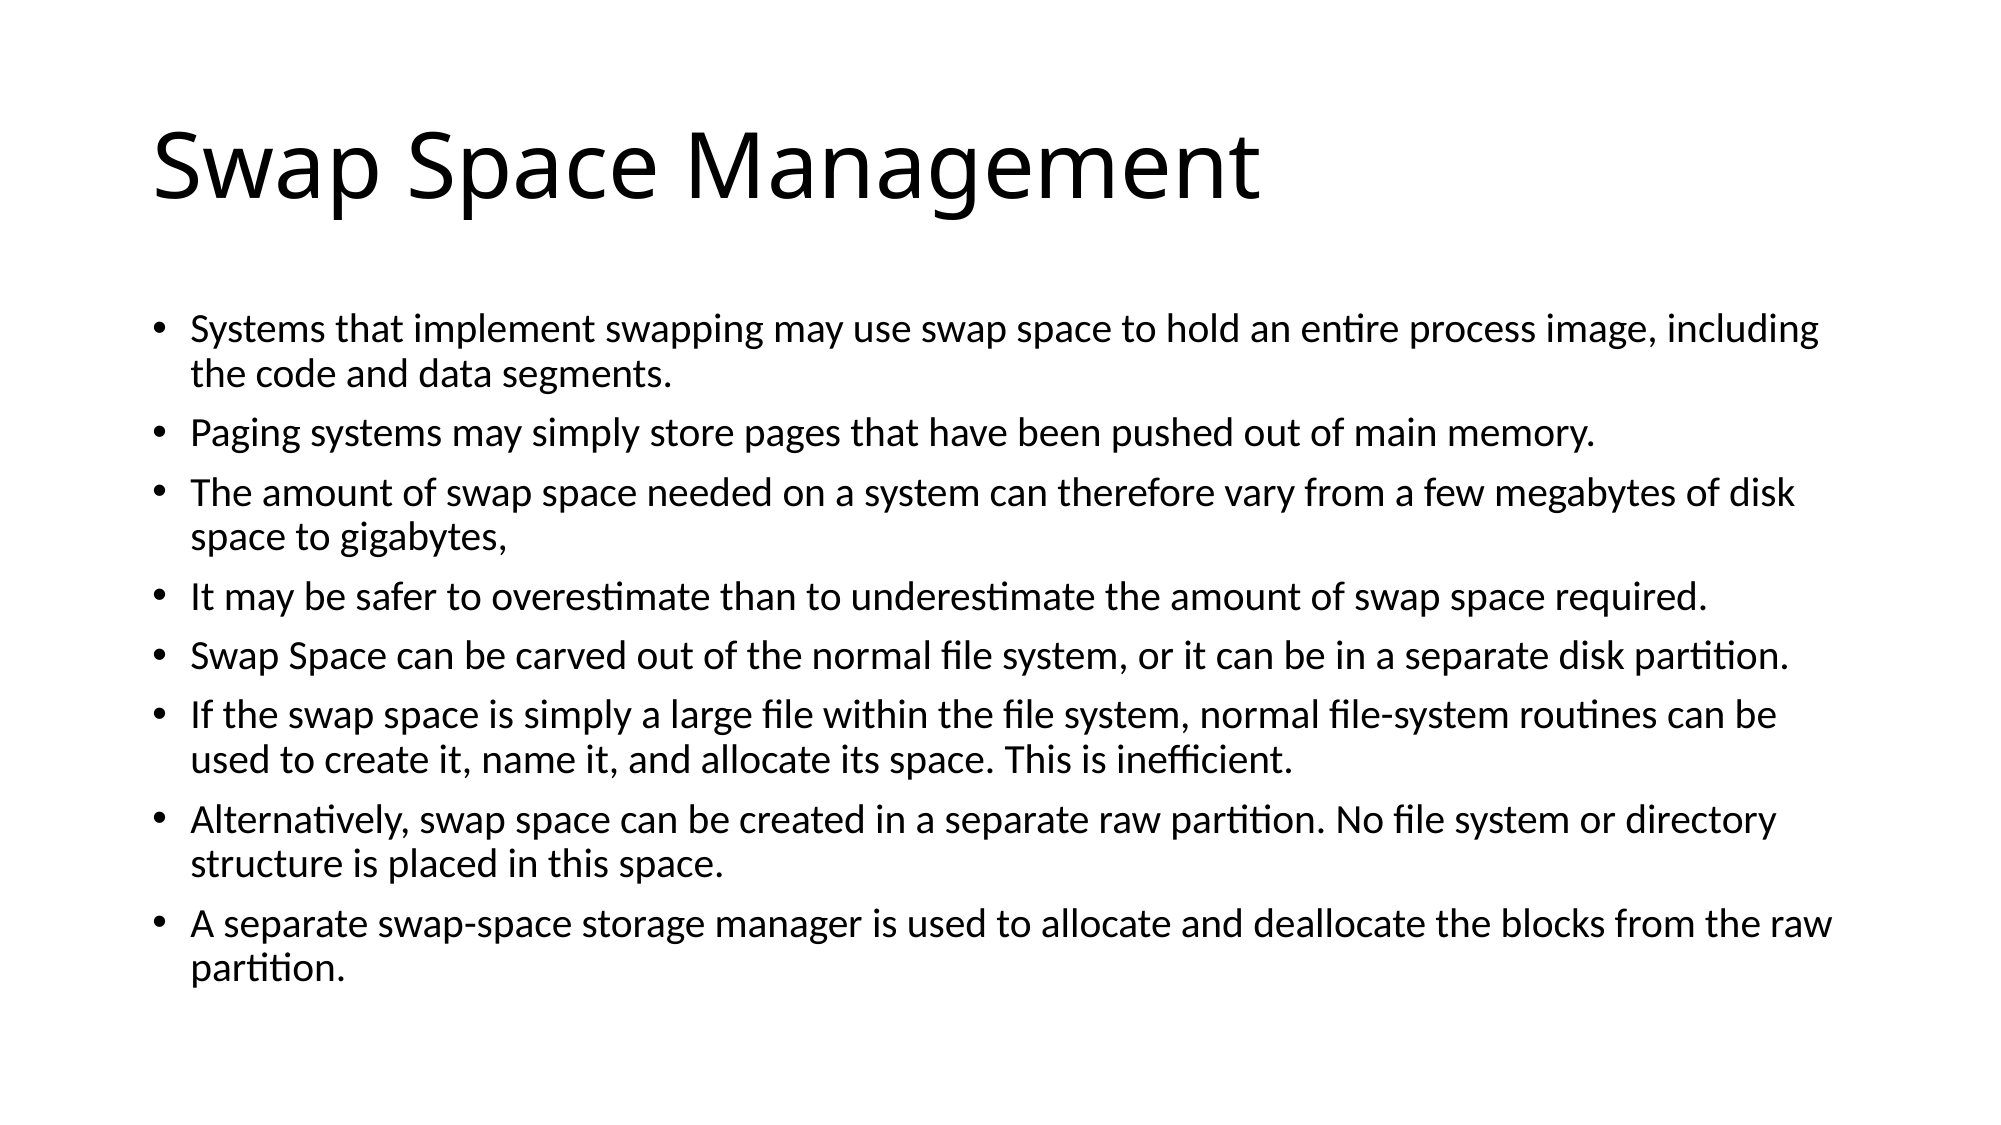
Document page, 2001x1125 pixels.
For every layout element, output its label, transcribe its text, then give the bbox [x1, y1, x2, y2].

title Swap Space Management [137, 59, 1863, 278]
list Systems that implement swapping may use swap space to hold an entire process image, including the code and data segments. Paging systems may simply store pages that have been pushed out of main memory. The amount of swap space needed on a system can therefore vary from a few megabytes of disk space to gigabytes, It may be safer to overestimate than to underestimate the amount of swap space required. Swap Space can be carved out of the normal file system, or it can be in a separate disk partition. If the swap space is simply a large file within the file system, normal file-system routines can be used to create it, name it, and allocate its space. This is inefficient. Alternatively, swap space can be created in a separate raw partition. No file system or directory structure is placed in this space. A separate swap-space storage manager is used to allocate and deallocate the blocks from the raw partition. [137, 299, 1863, 1014]
